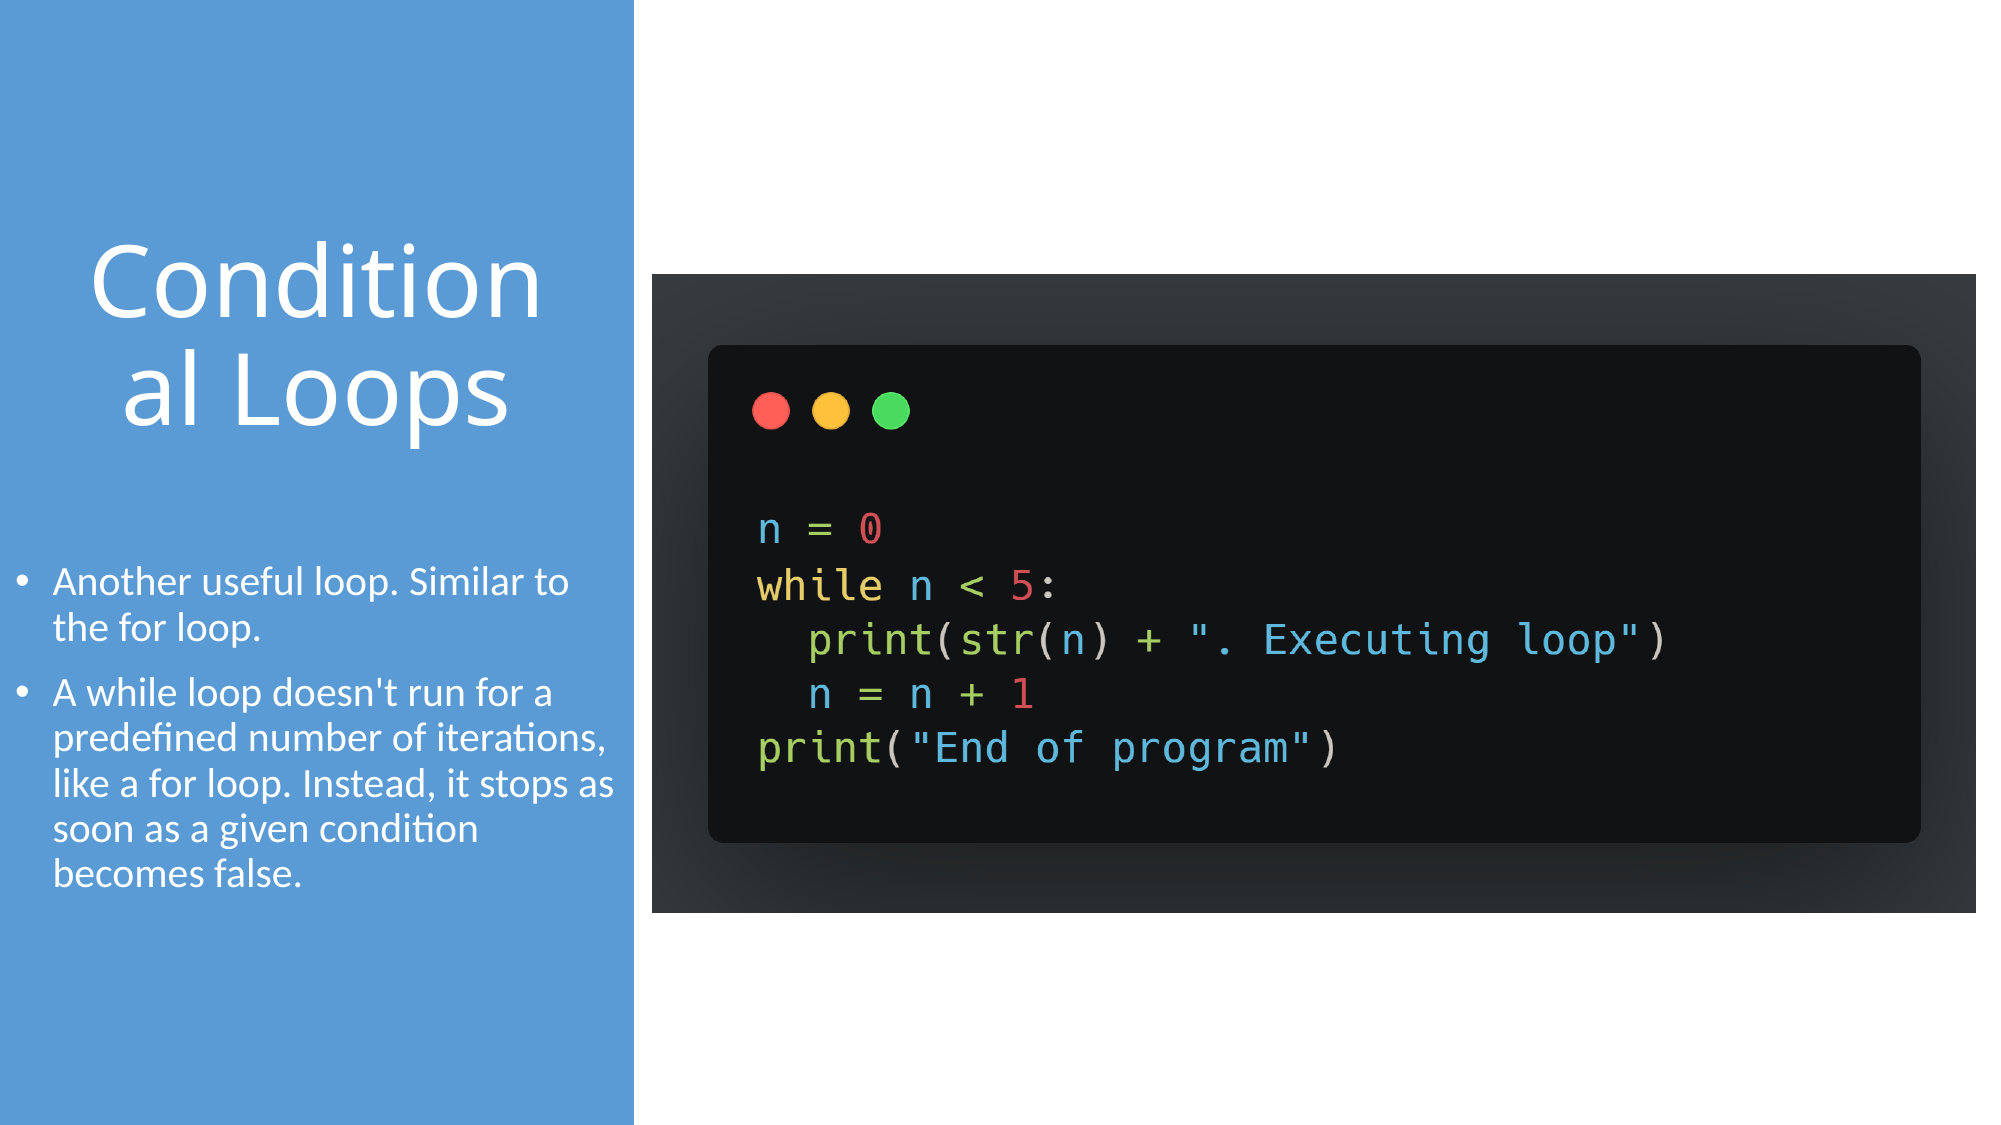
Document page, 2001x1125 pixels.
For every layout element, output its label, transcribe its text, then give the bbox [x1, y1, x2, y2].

picture [652, 274, 1976, 913]
title Conditional Loops [54, 224, 580, 552]
list Another useful loop. Similar to the for loop. A while loop doesn't run for a predefined number of iterations, like a for loop. Instead, it stops as soon as a given condition becomes false. [0, 552, 634, 1125]
text_box [0, 0, 635, 1125]
